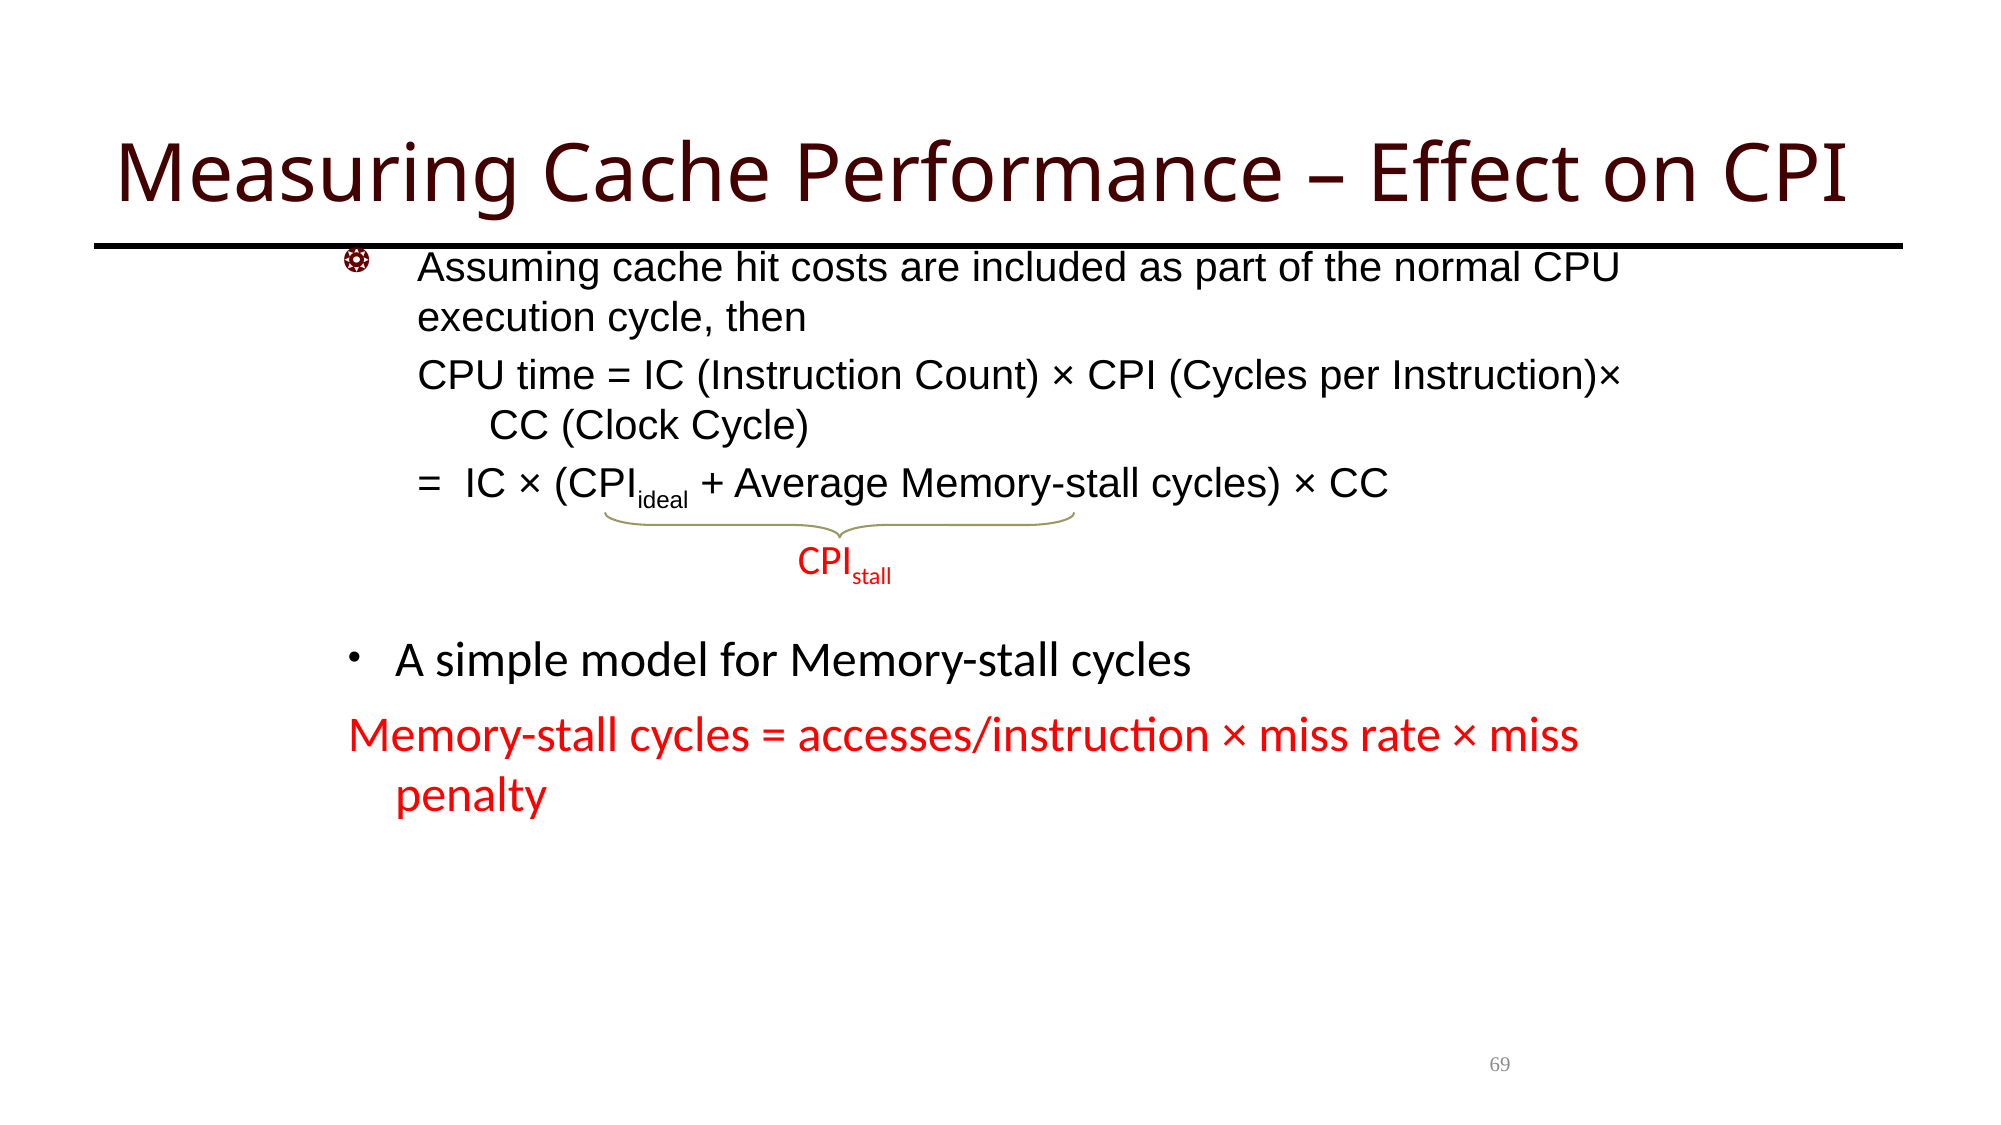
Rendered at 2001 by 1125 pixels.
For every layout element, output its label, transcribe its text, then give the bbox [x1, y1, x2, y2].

title Measuring Cache Performance – Effect on CPI [99, 37, 1901, 226]
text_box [604, 512, 1075, 591]
slide_number 69 [1324, 1042, 1676, 1103]
list Assuming cache hit costs are included as part of the normal CPU execution cycle, then CPU time = IC (Instruction Count) × CPI (Cycles per Instruction)× CC (Clock Cycle) = IC × (CPIideal + Average Memory-stall cycles) × CC [324, 231, 1676, 975]
text_box A simple model for Memory-stall cycles Memory-stall cycles = accesses/instruction × miss rate × miss penalty [337, 547, 1750, 826]
